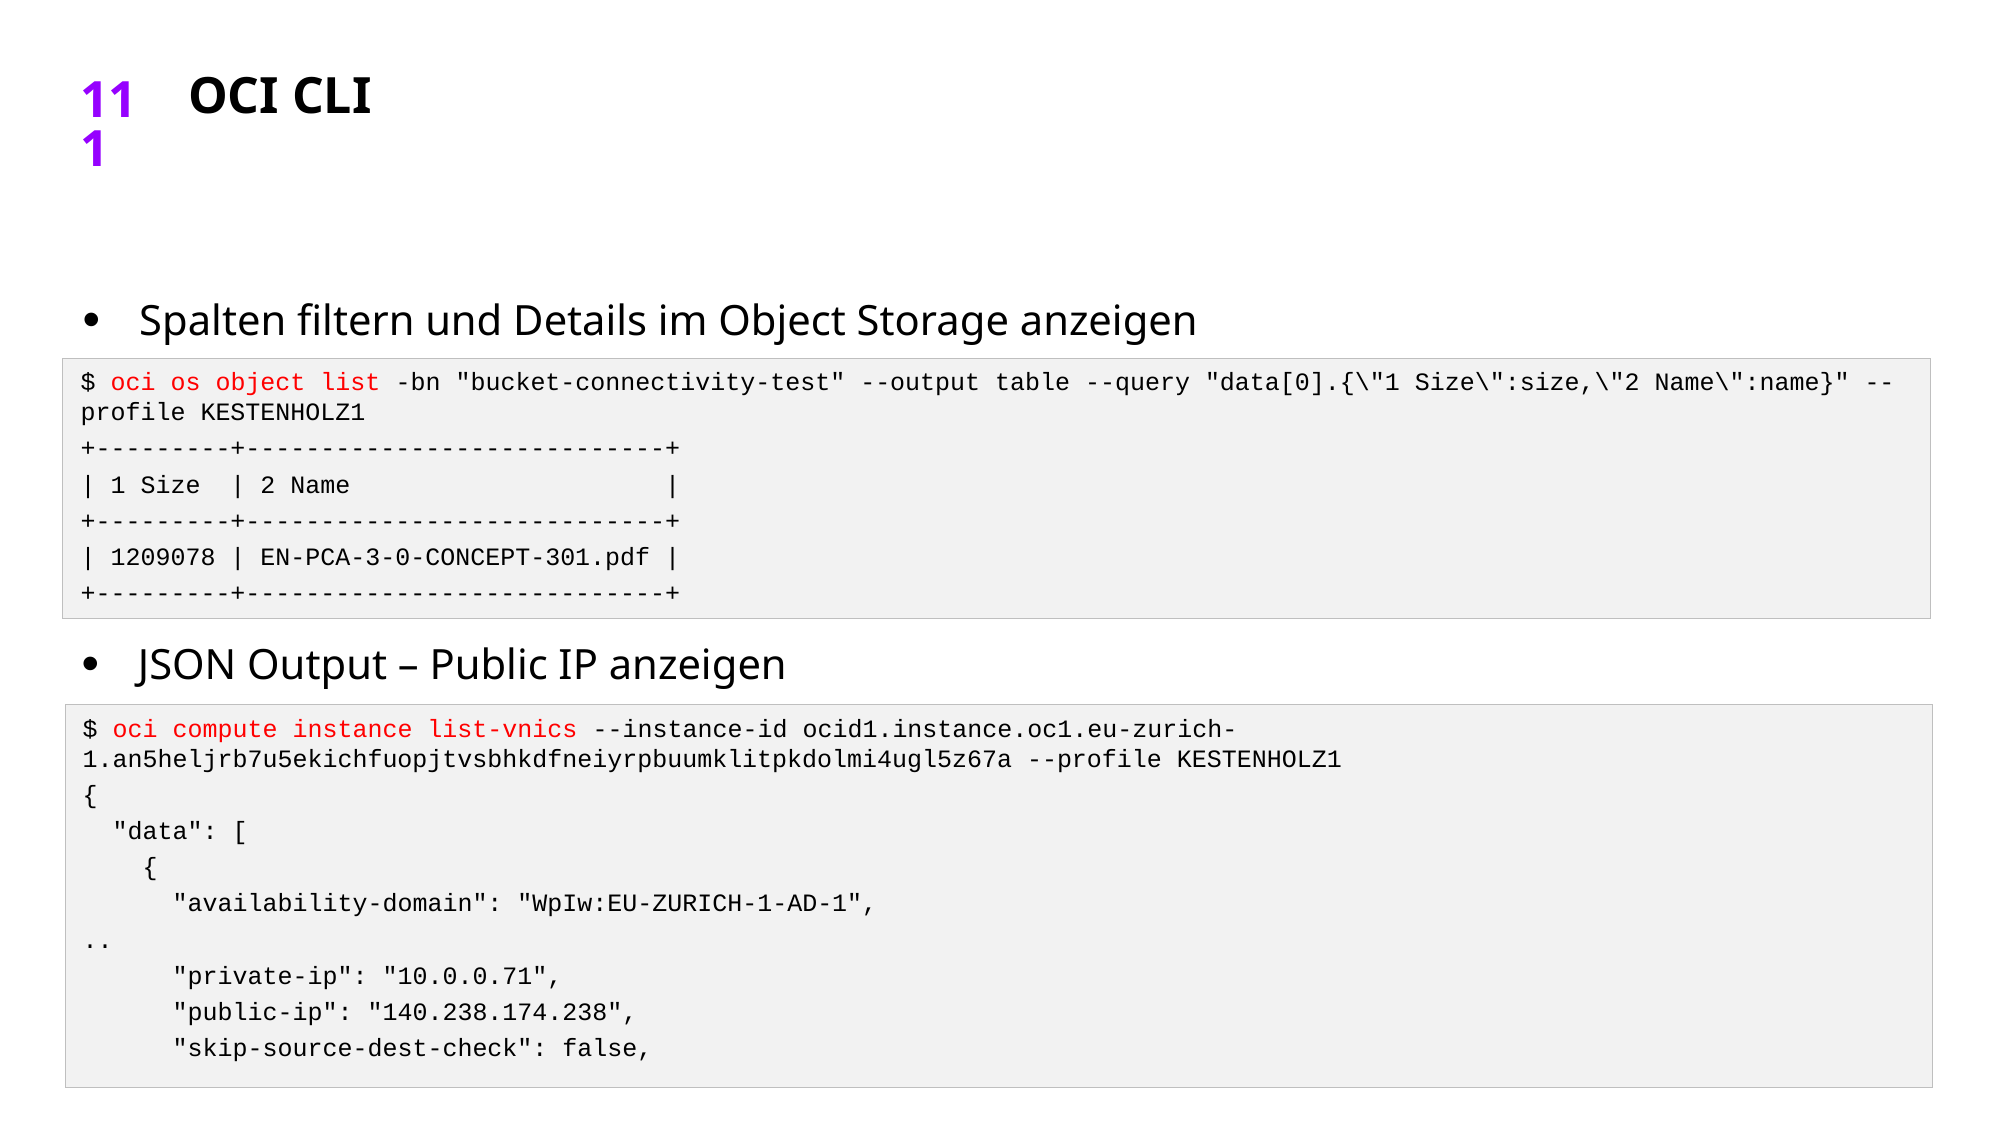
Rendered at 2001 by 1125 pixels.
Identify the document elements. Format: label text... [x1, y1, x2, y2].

list JSON Output – Public IP anzeigen [63, 630, 1929, 705]
title OCI CLI [170, 63, 1933, 136]
list Spalten filtern und Details im Object Storage anzeigen [65, 286, 1933, 359]
list $ oci os object list -bn "bucket-connectivity-test" --output table --query "data[0].{\"1 Size\":size,\"2 Name\":name}" --profile KESTENHOLZ1 +---------+----------------------------+ | 1 Size | 2 Name | +---------+----------------------------+ | 1209078 | EN-PCA-3-0-CONCEPT-301.pdf | +---------+----------------------------+ [62, 358, 1931, 619]
list $ oci compute instance list-vnics --instance-id ocid1.instance.oc1.eu-zurich-1.an5heljrb7u5ekichfuopjtvsbhkdfneiyrpbuumklitpkdolmi4ugl5z67a --profile KESTENHOLZ1 { "data": [ { "availability-domain": "WpIw:EU-ZURICH-1-AD-1", .. "private-ip": "10.0.0.71", "public-ip": "140.238.174.238", "skip-source-dest-check": false, [65, 704, 1933, 1088]
